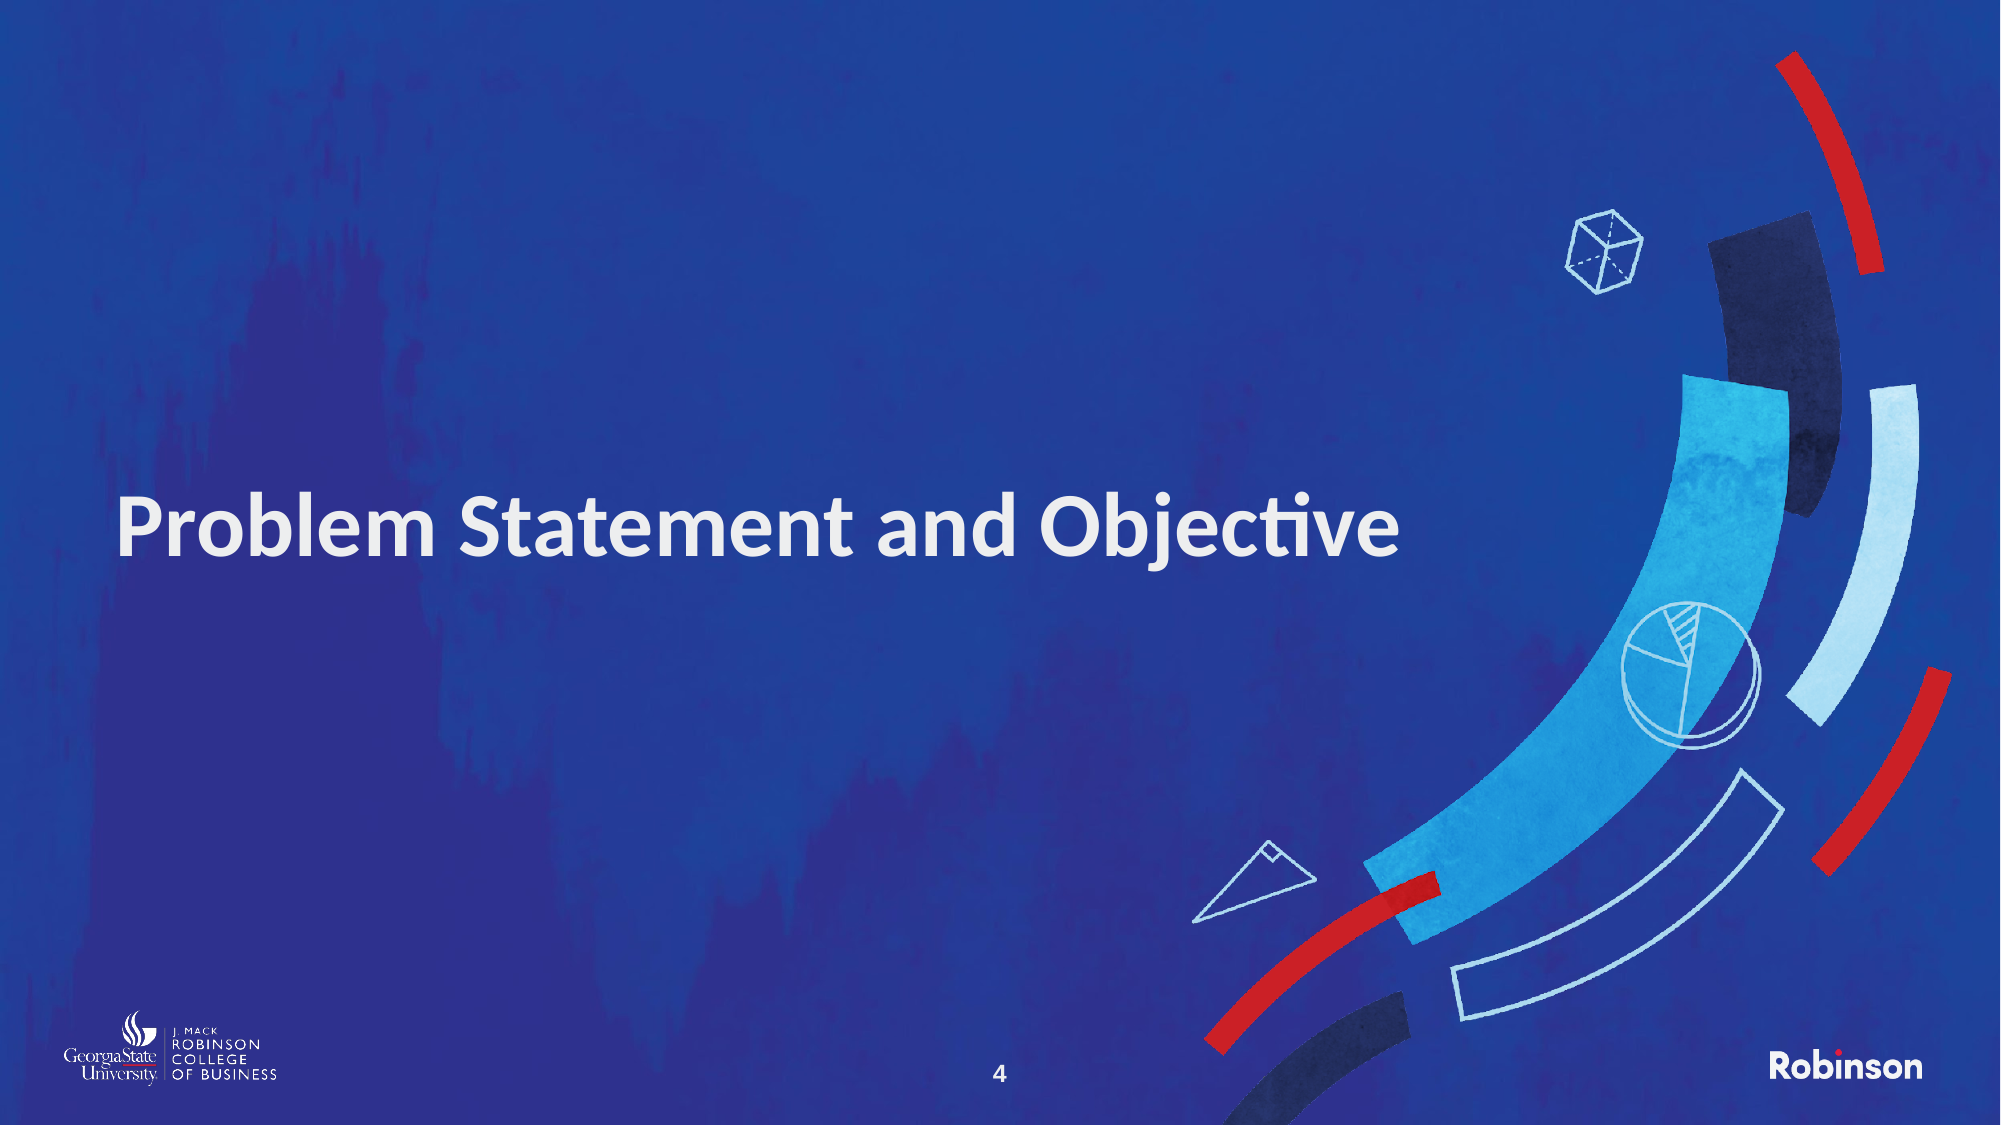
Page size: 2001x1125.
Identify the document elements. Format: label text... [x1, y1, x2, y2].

picture [0, 0, 2001, 1125]
slide_number 4 [774, 1042, 1225, 1103]
title Problem Statement and Objective [115, 464, 1524, 576]
